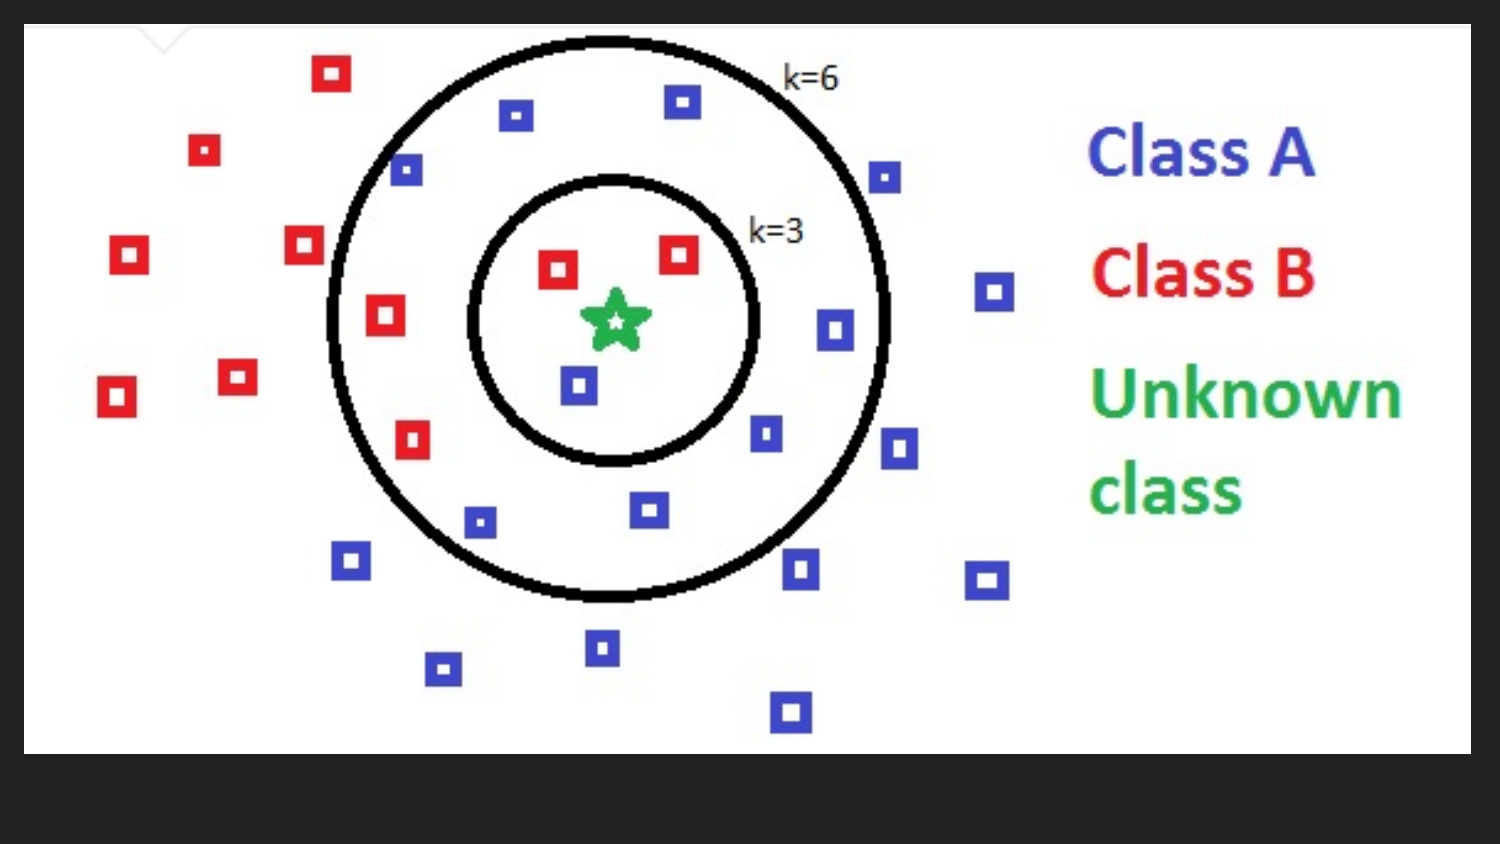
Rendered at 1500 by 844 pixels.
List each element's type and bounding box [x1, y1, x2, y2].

picture [24, 24, 1471, 754]
